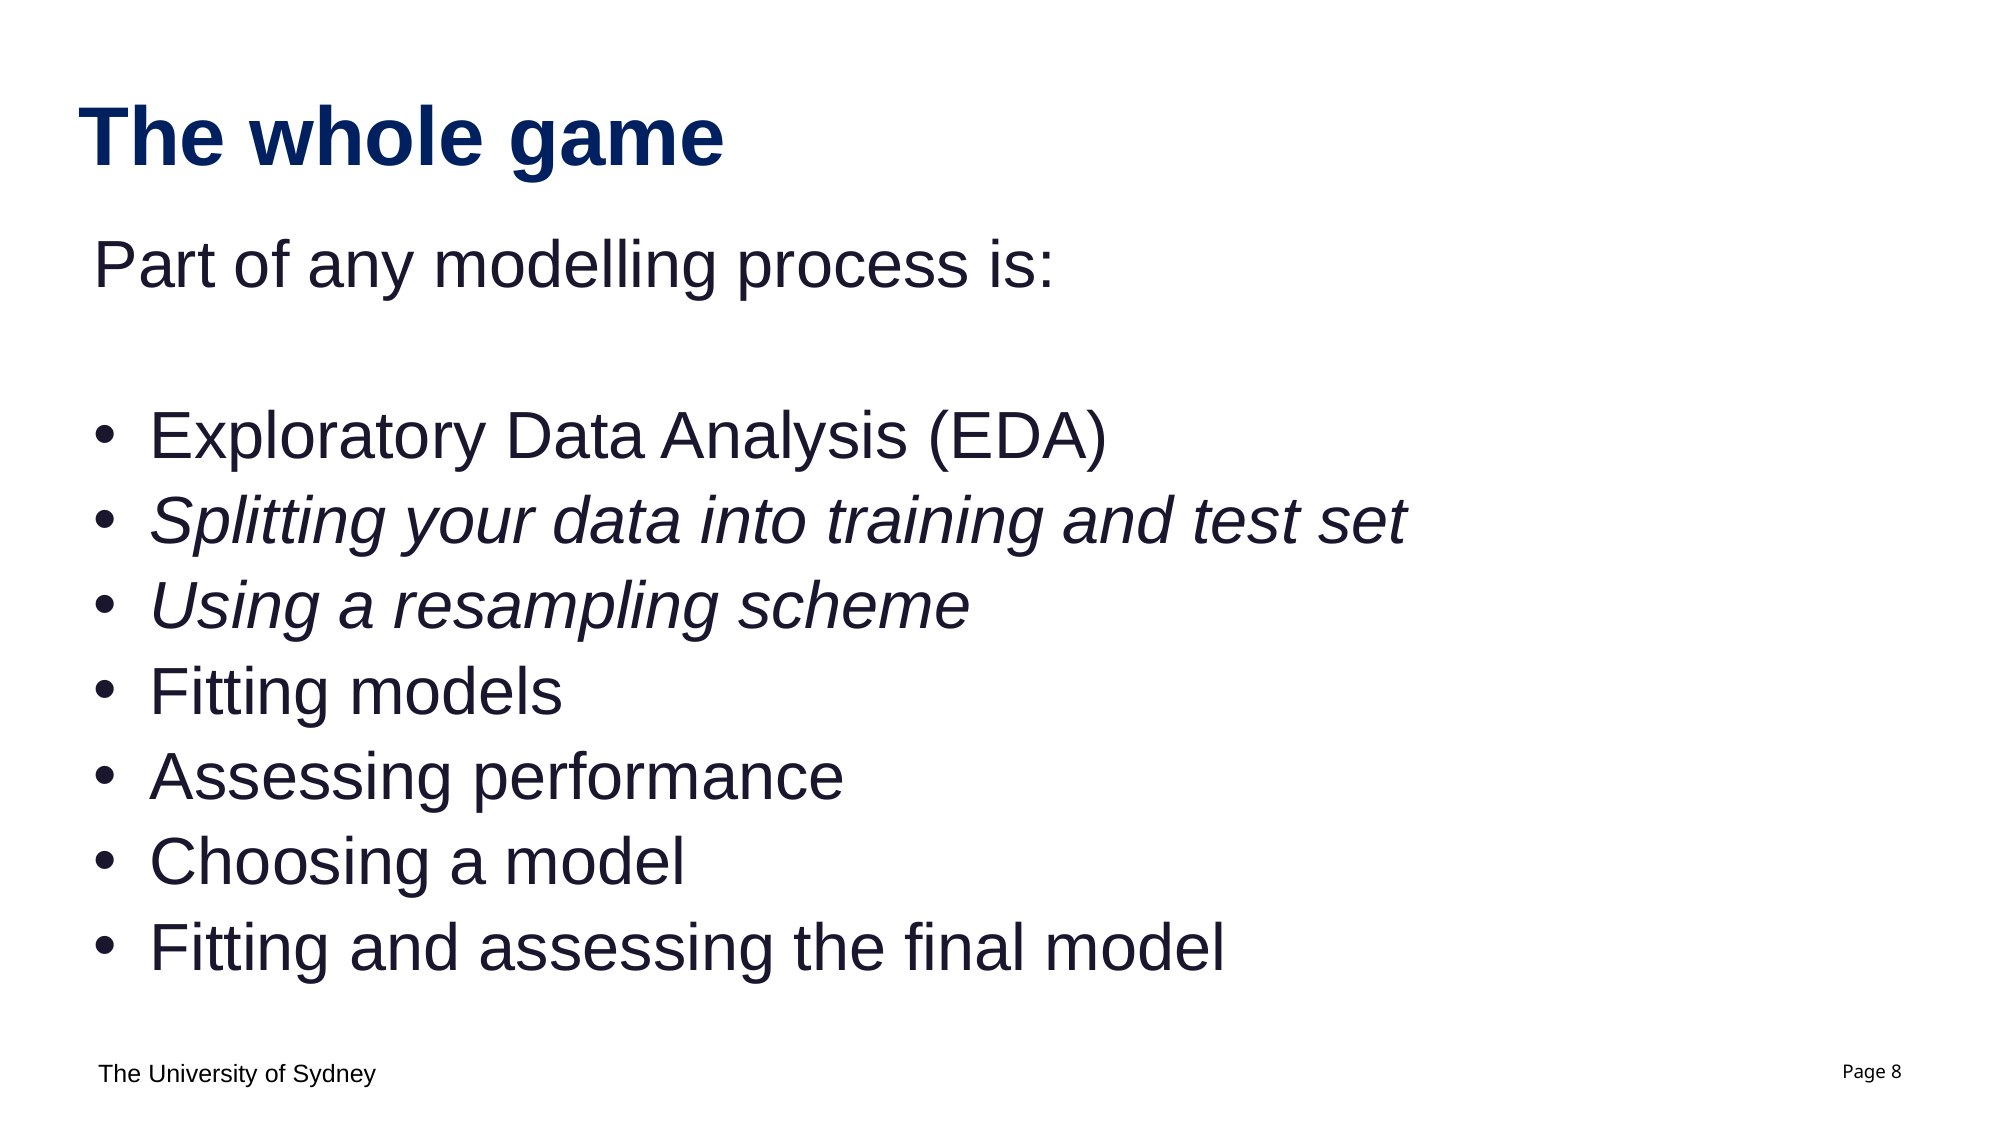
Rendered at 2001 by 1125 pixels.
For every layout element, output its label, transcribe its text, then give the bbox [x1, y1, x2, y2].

list Part of any modelling process is: Exploratory Data Analysis (EDA) Splitting your data into training and test set Using a resampling scheme Fitting models Assessing performance Choosing a model Fitting and assessing the final model [78, 222, 1900, 1005]
title The whole game [78, 82, 1922, 189]
